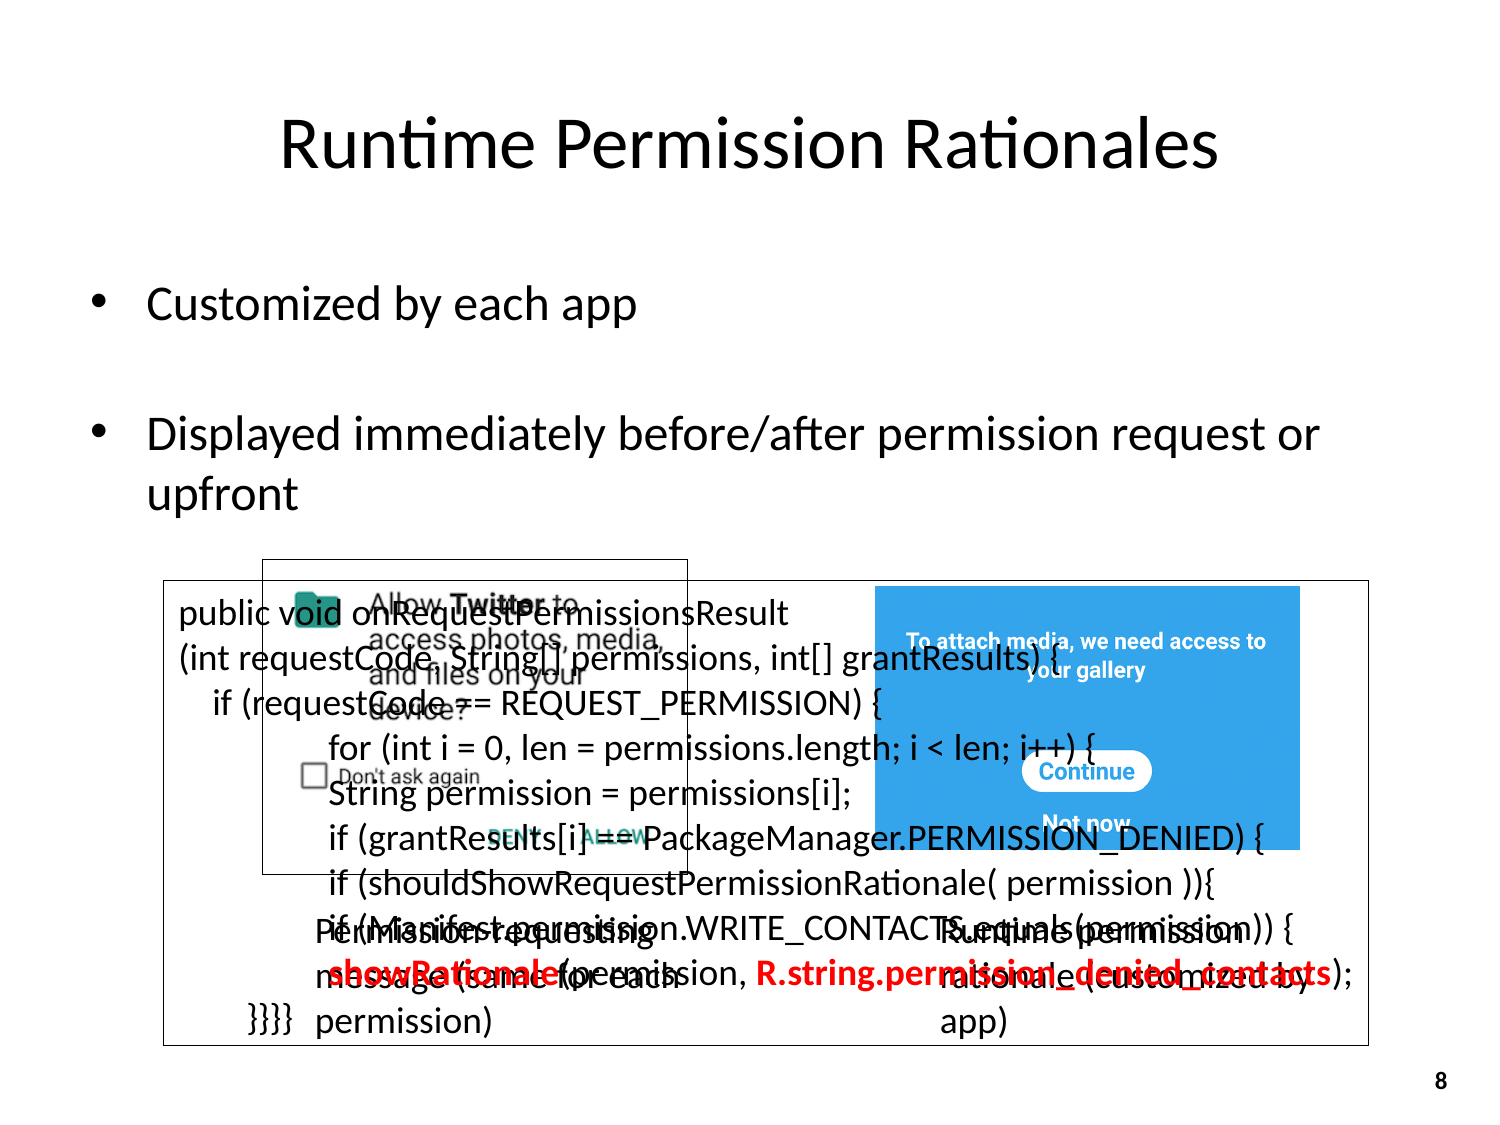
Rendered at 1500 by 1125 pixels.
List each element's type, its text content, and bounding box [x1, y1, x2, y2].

text_box Runtime permission rationale (customized by app) [924, 898, 1400, 1049]
picture [262, 559, 688, 876]
title Runtime Permission Rationales [75, 45, 1425, 233]
text_box public void onRequestPermissionsResult (int requestCode, String[] permissions, int[] grantResults) { if (requestCode == REQUEST_PERMISSION) { for (int i = 0, len = permissions.length; i < len; i++) { String permission = permissions[i]; if (grantResults[i] == PackageManager.PERMISSION_DENIED) { if (shouldShowRequestPermissionRationale( permission )){ if (Manifest.permission.WRITE_CONTACTS.equals(permission)) { showRationale(permission, R.string.permission_denied_contacts); }}}} [163, 580, 1369, 1046]
picture [874, 586, 1301, 851]
list Customized by each app Displayed immediately before/after permission request or upfront [75, 262, 1425, 1005]
slide_number 8 [1112, 1050, 1463, 1110]
